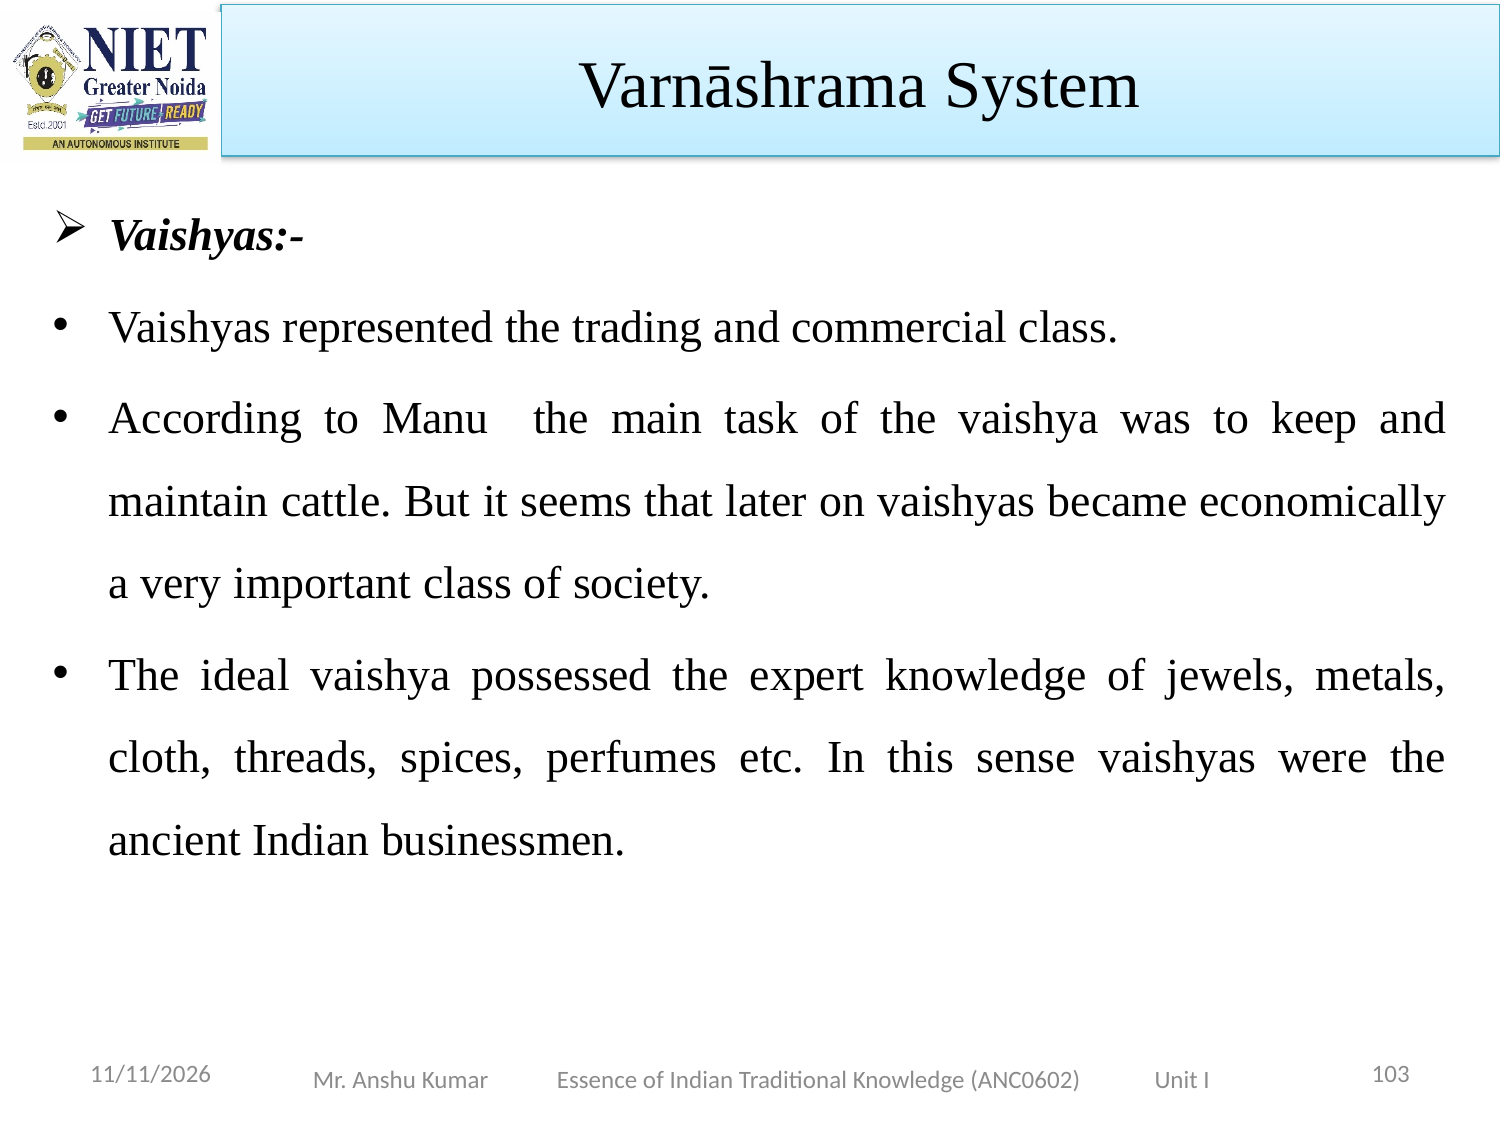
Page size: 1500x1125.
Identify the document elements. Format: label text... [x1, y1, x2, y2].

slide_number 103 [1074, 1042, 1425, 1103]
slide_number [75, 1042, 237, 1103]
text_box Varnāshrama System [220, 4, 1500, 157]
list Vaishyas:- Vaishyas represented the trading and commercial class. According to Manu the main task of the vaishya was to keep and maintain cattle. But it seems that later on vaishyas became economically a very important class of society. The ideal vaishya possessed the expert knowledge of jewels, metals, cloth, threads, spices, perfumes etc. In this sense vaishyas were the ancient Indian businessmen. [37, 169, 1463, 1049]
picture [0, 11, 222, 163]
footer Mr. Anshu Kumar Essence of Indian Traditional Knowledge (ANC0602) Unit I [237, 1042, 1288, 1115]
